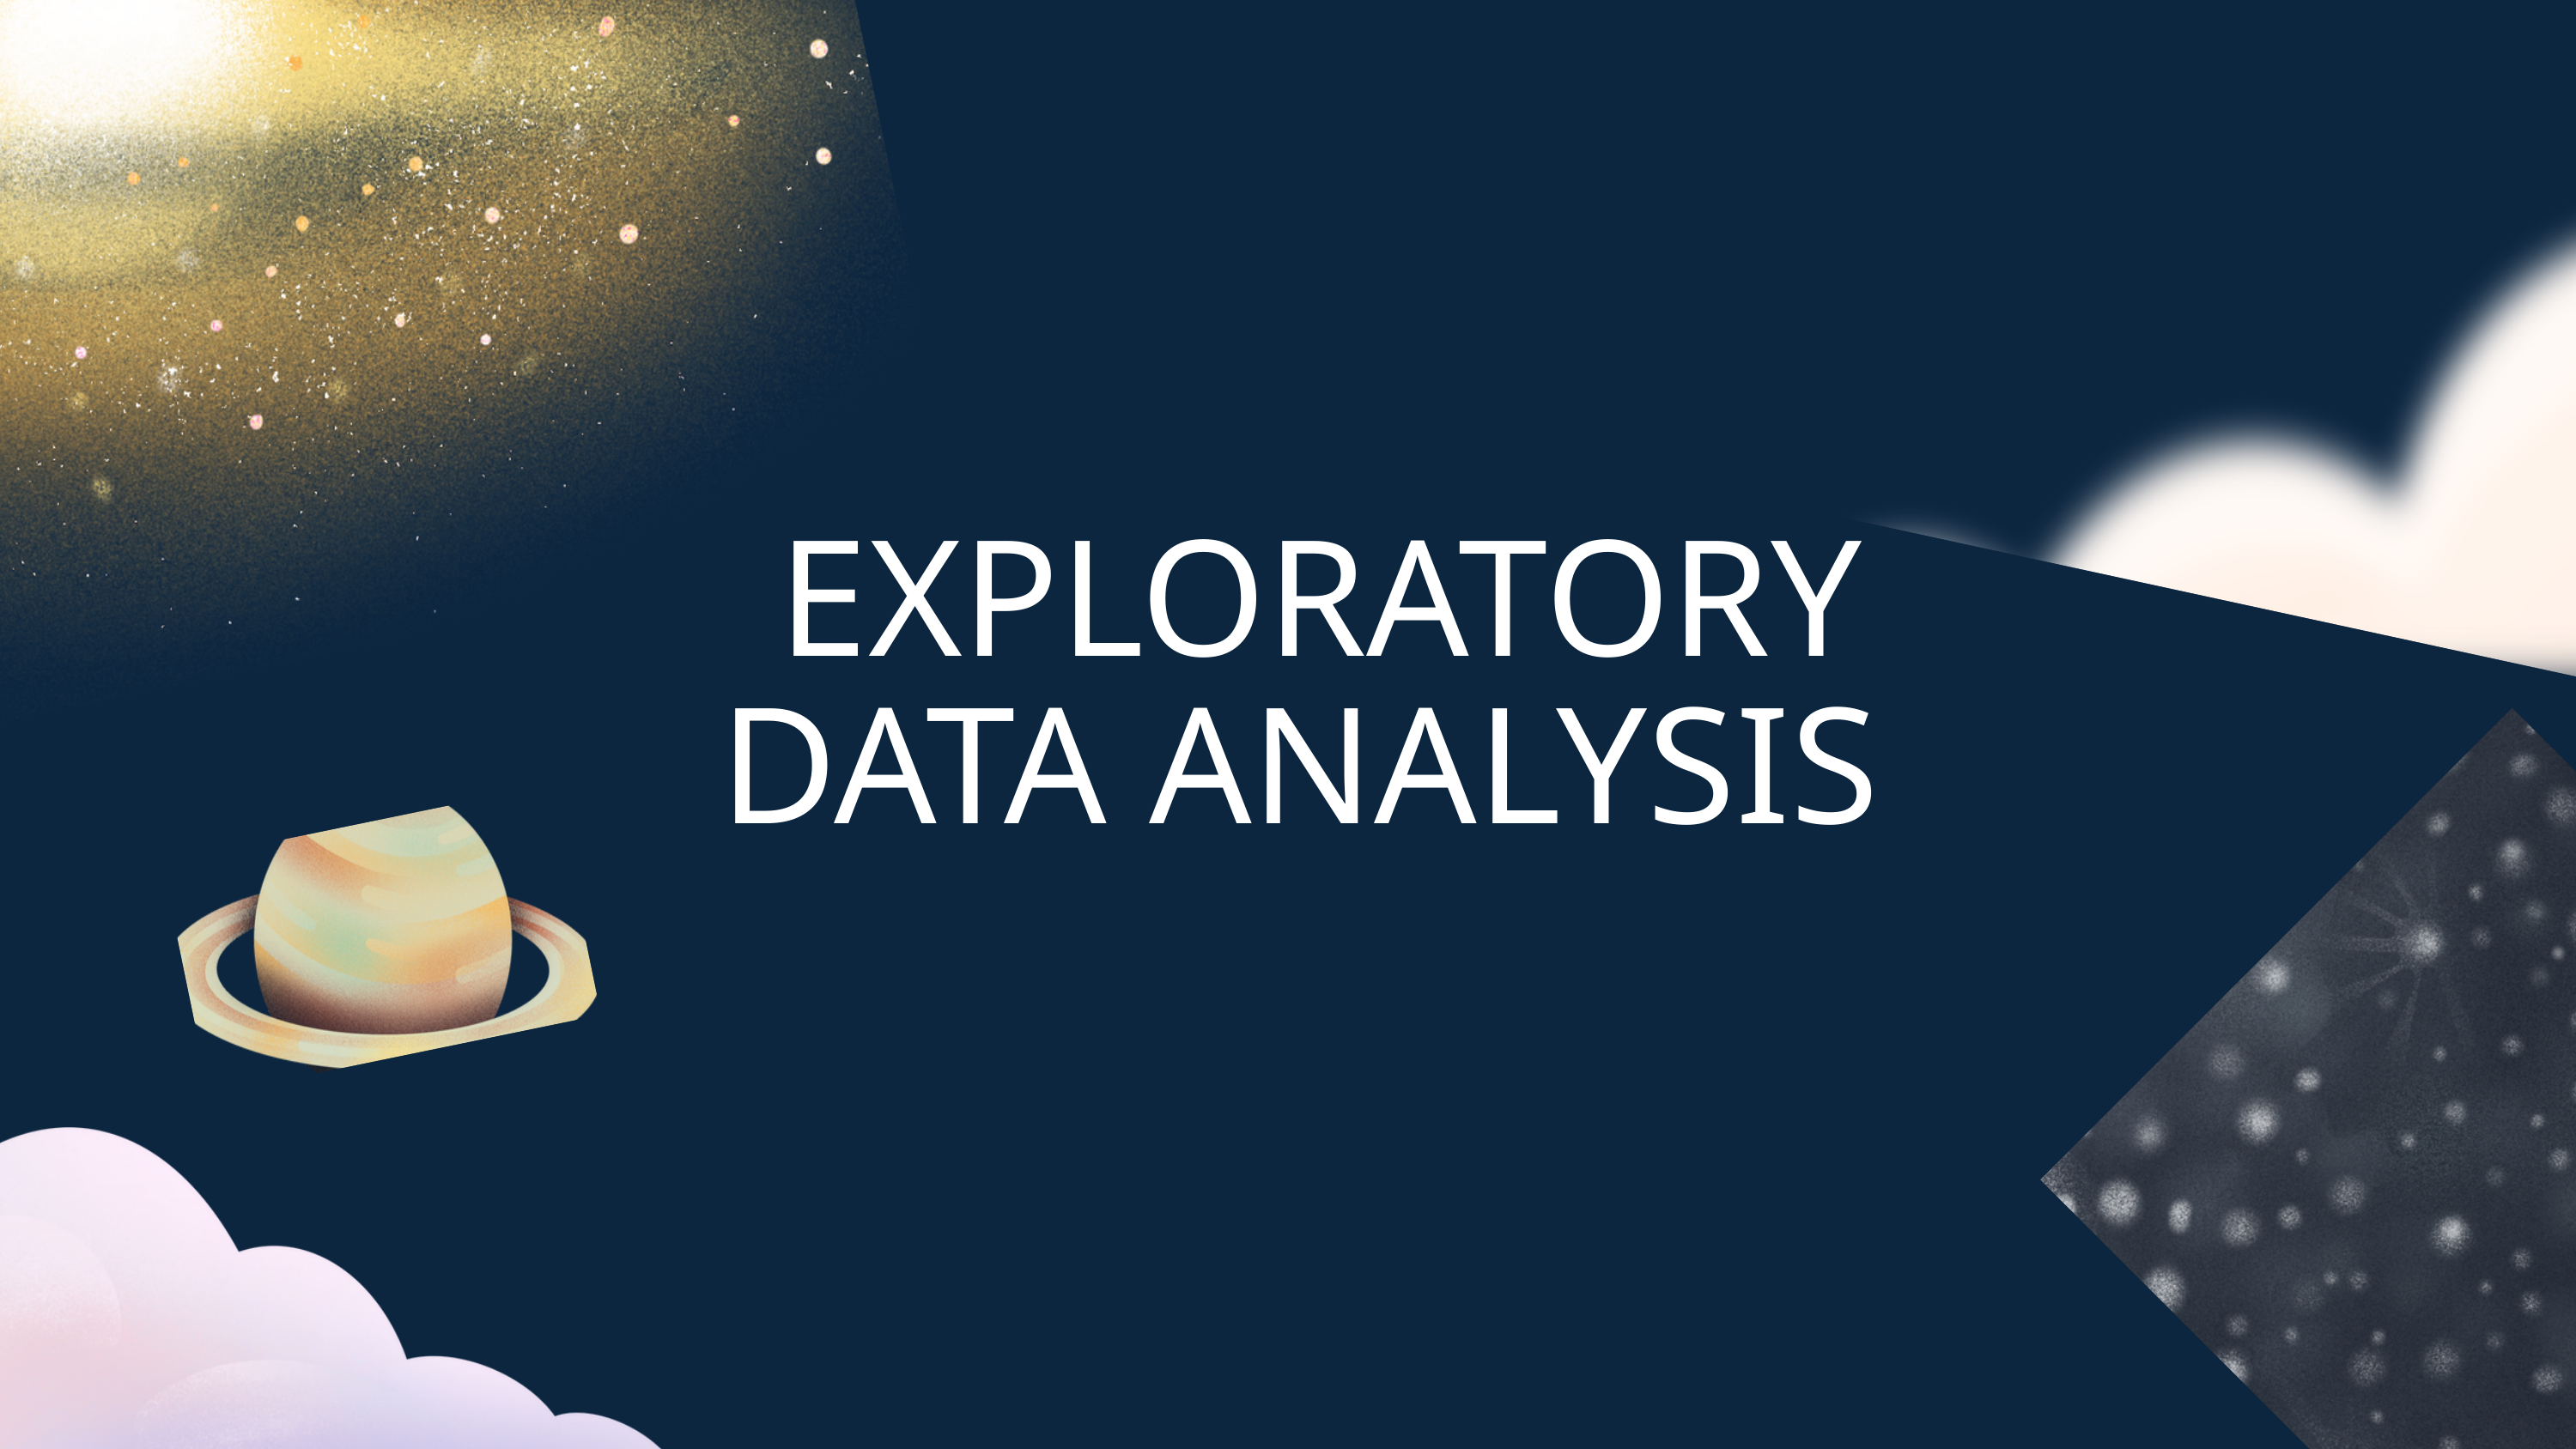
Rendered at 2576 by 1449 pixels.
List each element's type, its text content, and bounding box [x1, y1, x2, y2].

text_box [0, 1127, 665, 1449]
text_box [161, 784, 601, 1095]
text_box [1624, 0, 2576, 676]
text_box [0, 0, 963, 723]
text_box [2040, 707, 2576, 1449]
text_box EXPLORATORY DATA ANALYSIS [711, 520, 1929, 856]
